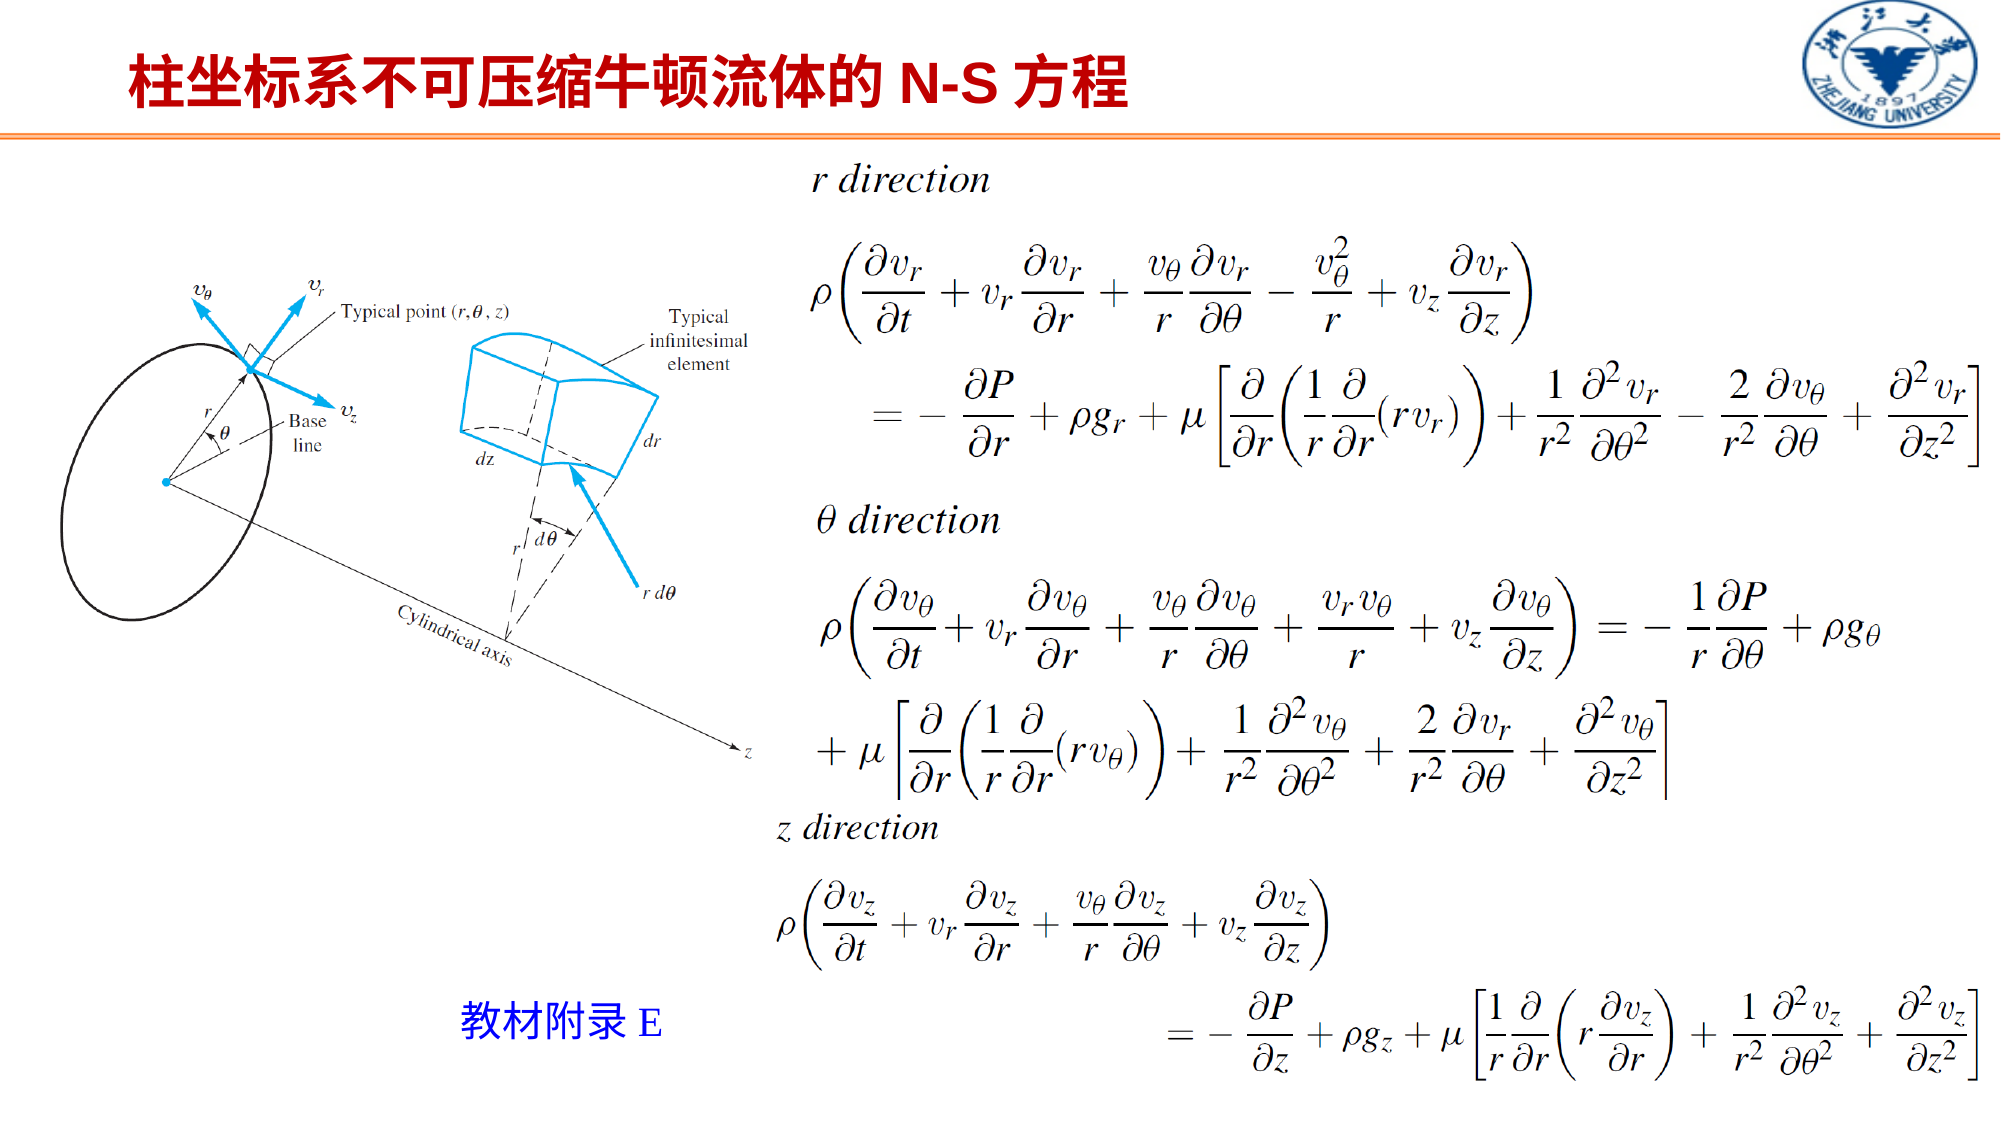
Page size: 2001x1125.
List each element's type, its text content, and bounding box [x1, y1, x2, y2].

picture [0, 0, 2001, 1125]
text_box 教材附录E [446, 987, 679, 1053]
text_box 柱坐标系不可压缩牛顿流体的N-S方程 [112, 37, 1145, 123]
